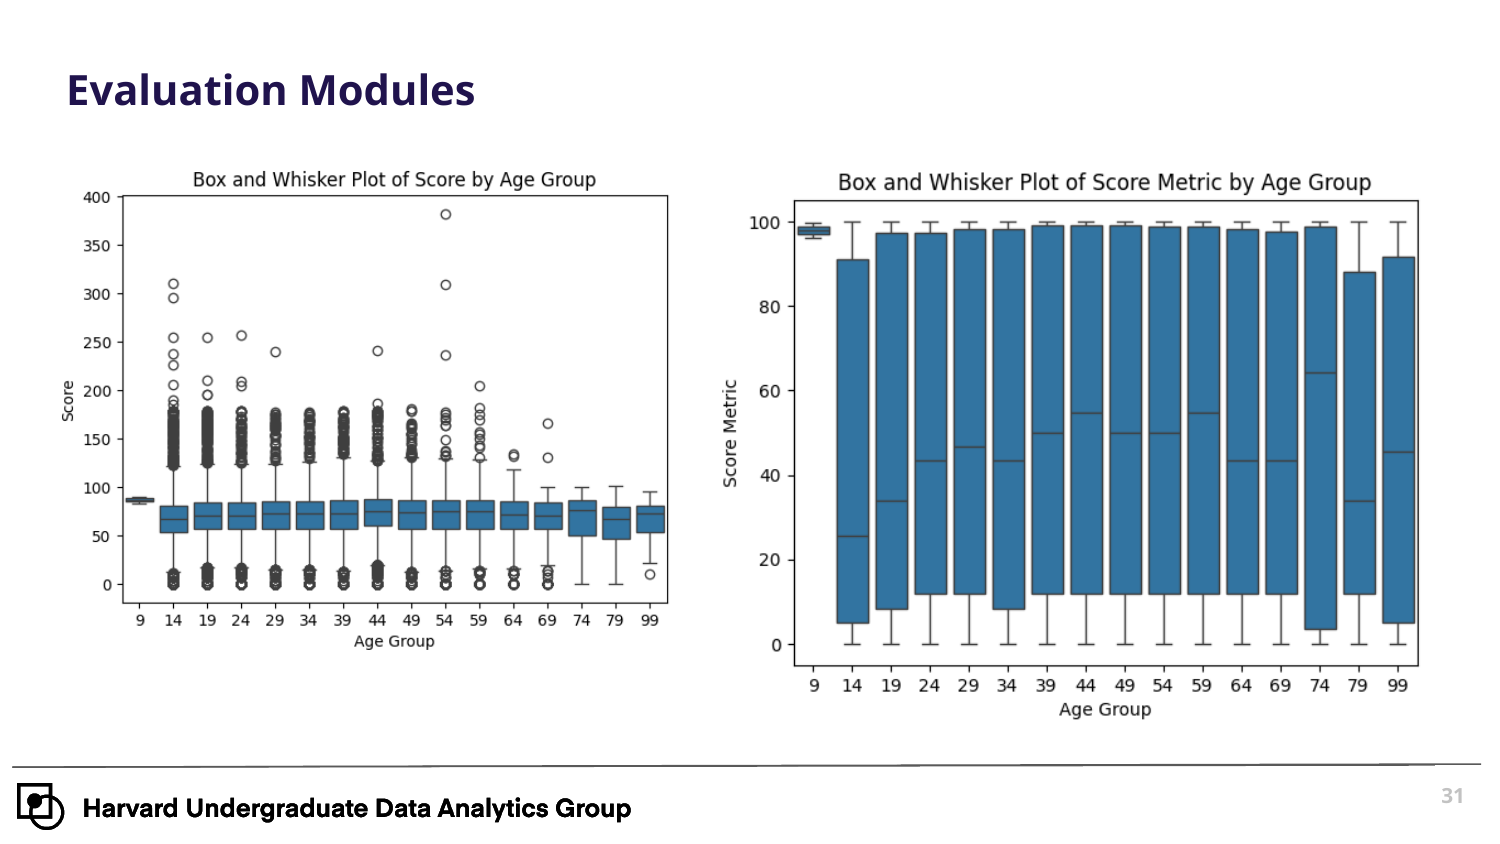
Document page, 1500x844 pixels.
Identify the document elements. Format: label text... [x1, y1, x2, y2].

picture [17, 783, 635, 830]
picture [49, 160, 677, 661]
slide_number ‹#› [1389, 764, 1480, 830]
title Evaluation Modules [51, 42, 1449, 137]
picture [711, 160, 1429, 733]
